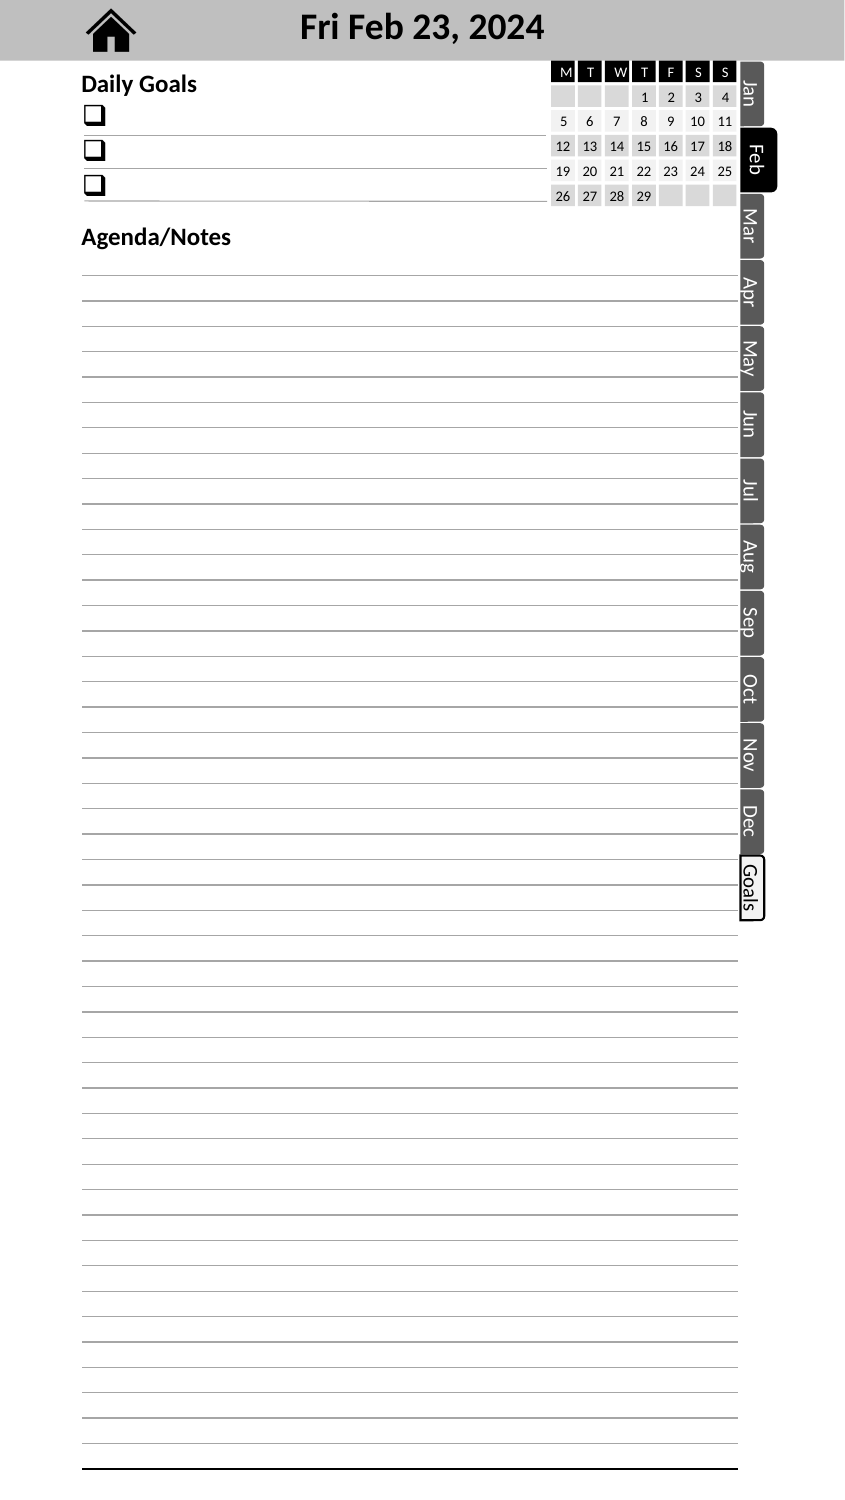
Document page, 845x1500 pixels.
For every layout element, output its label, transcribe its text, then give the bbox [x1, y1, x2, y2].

list Fri Feb 23, 2024 [190, 0, 655, 61]
picture [82, 1, 140, 59]
